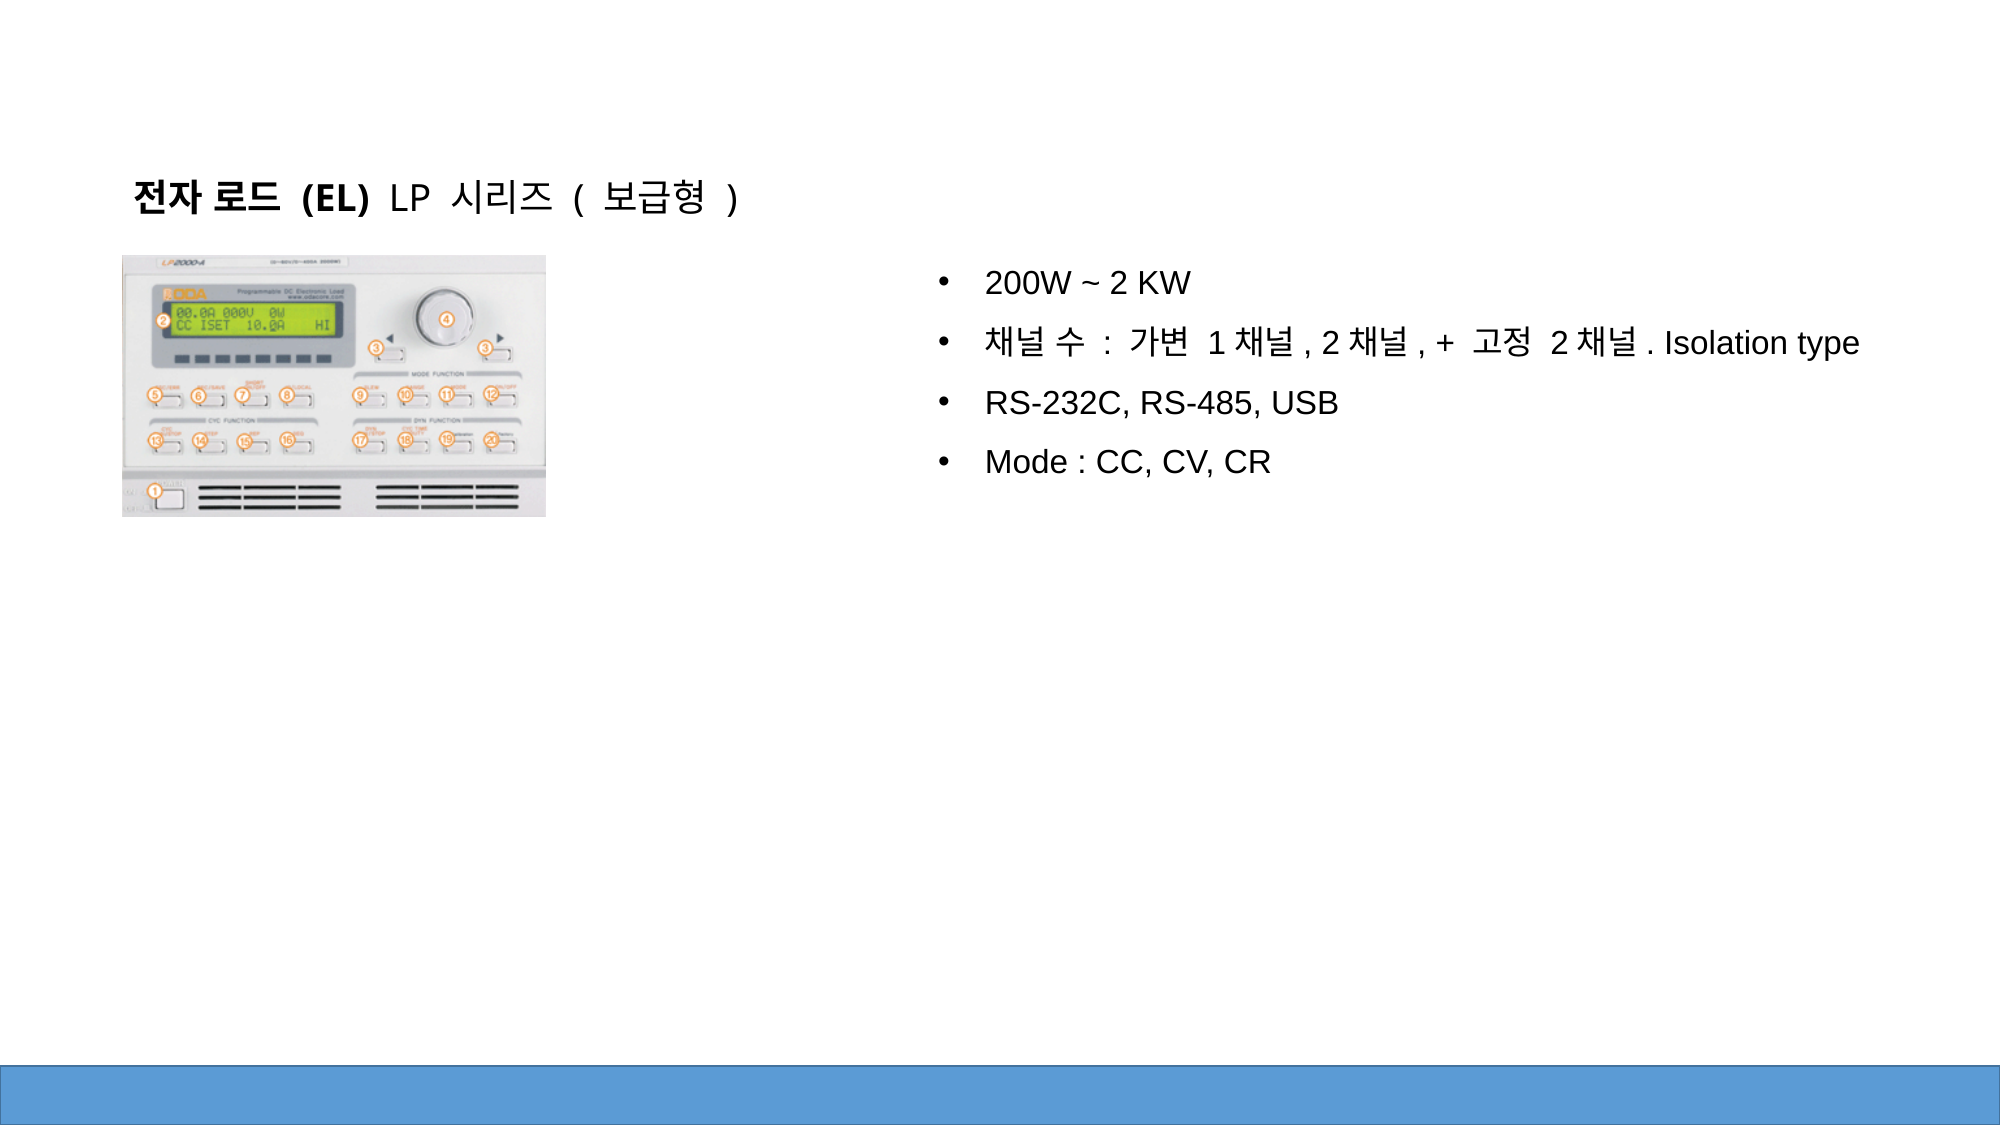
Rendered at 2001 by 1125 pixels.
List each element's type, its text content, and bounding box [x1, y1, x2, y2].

text_box 200W ~ 2 KW 채널 수 : 가변 1채널, 2채널, + 고정 2채널. Isolation type RS-232C, RS-485, USB Mode : CC, CV, CR [923, 253, 1878, 508]
text_box 전자 로드 (EL) LP 시리즈 ( 보급형 ) [119, 166, 753, 227]
text_box [0, 1065, 2000, 1125]
picture [122, 255, 546, 517]
